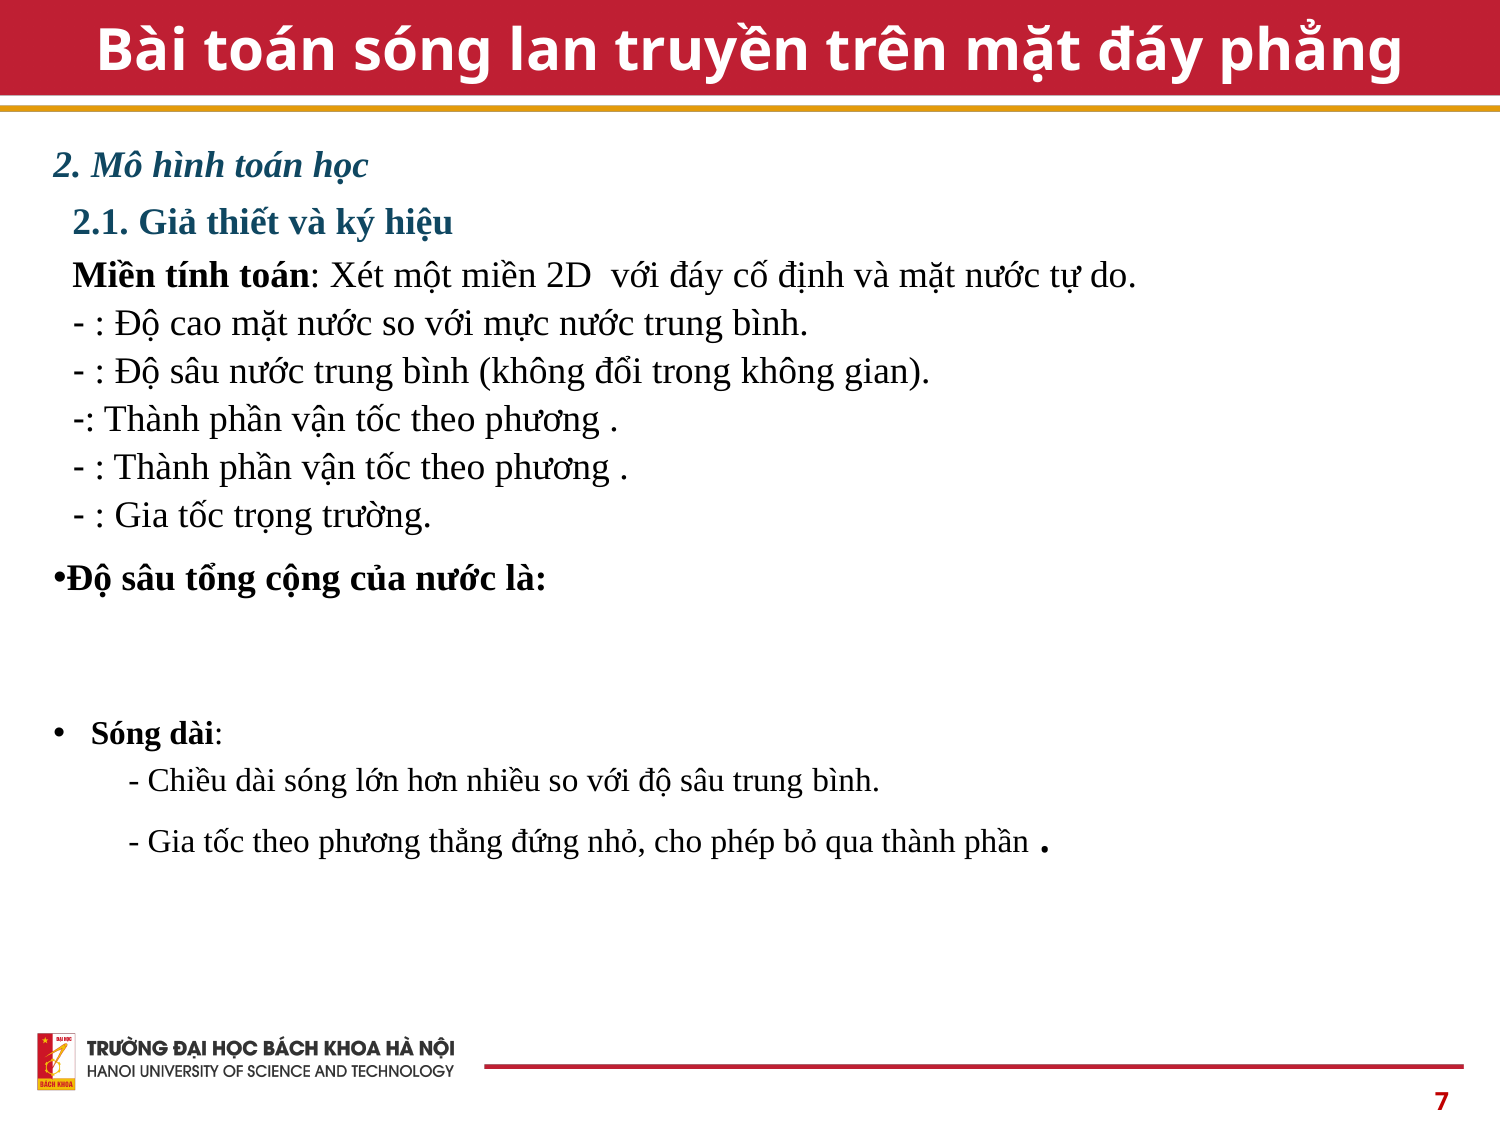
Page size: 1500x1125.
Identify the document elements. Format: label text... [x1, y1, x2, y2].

picture [0, 0, 1500, 1125]
title Bài toán sóng lan truyền trên mặt đáy phẳng [38, 12, 1462, 87]
slide_number 7 [1126, 1078, 1464, 1125]
